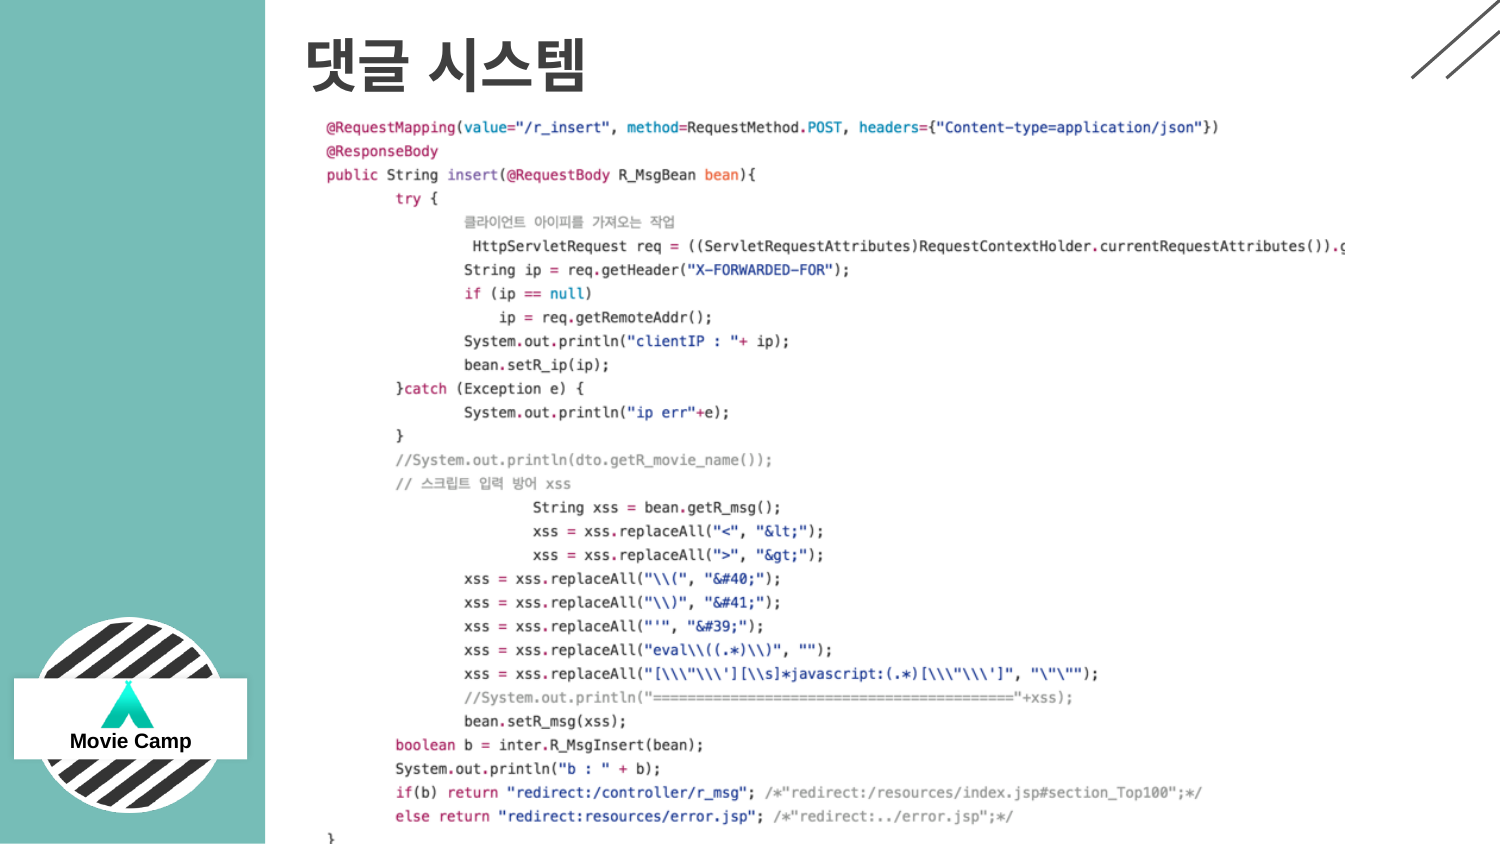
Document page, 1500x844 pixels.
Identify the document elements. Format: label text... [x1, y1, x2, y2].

picture [31, 617, 227, 678]
picture [322, 117, 1345, 844]
picture [31, 761, 227, 813]
picture [98, 679, 155, 729]
title 댓글 시스템 [289, 0, 1500, 129]
text_box Movie Camp [15, 720, 247, 761]
